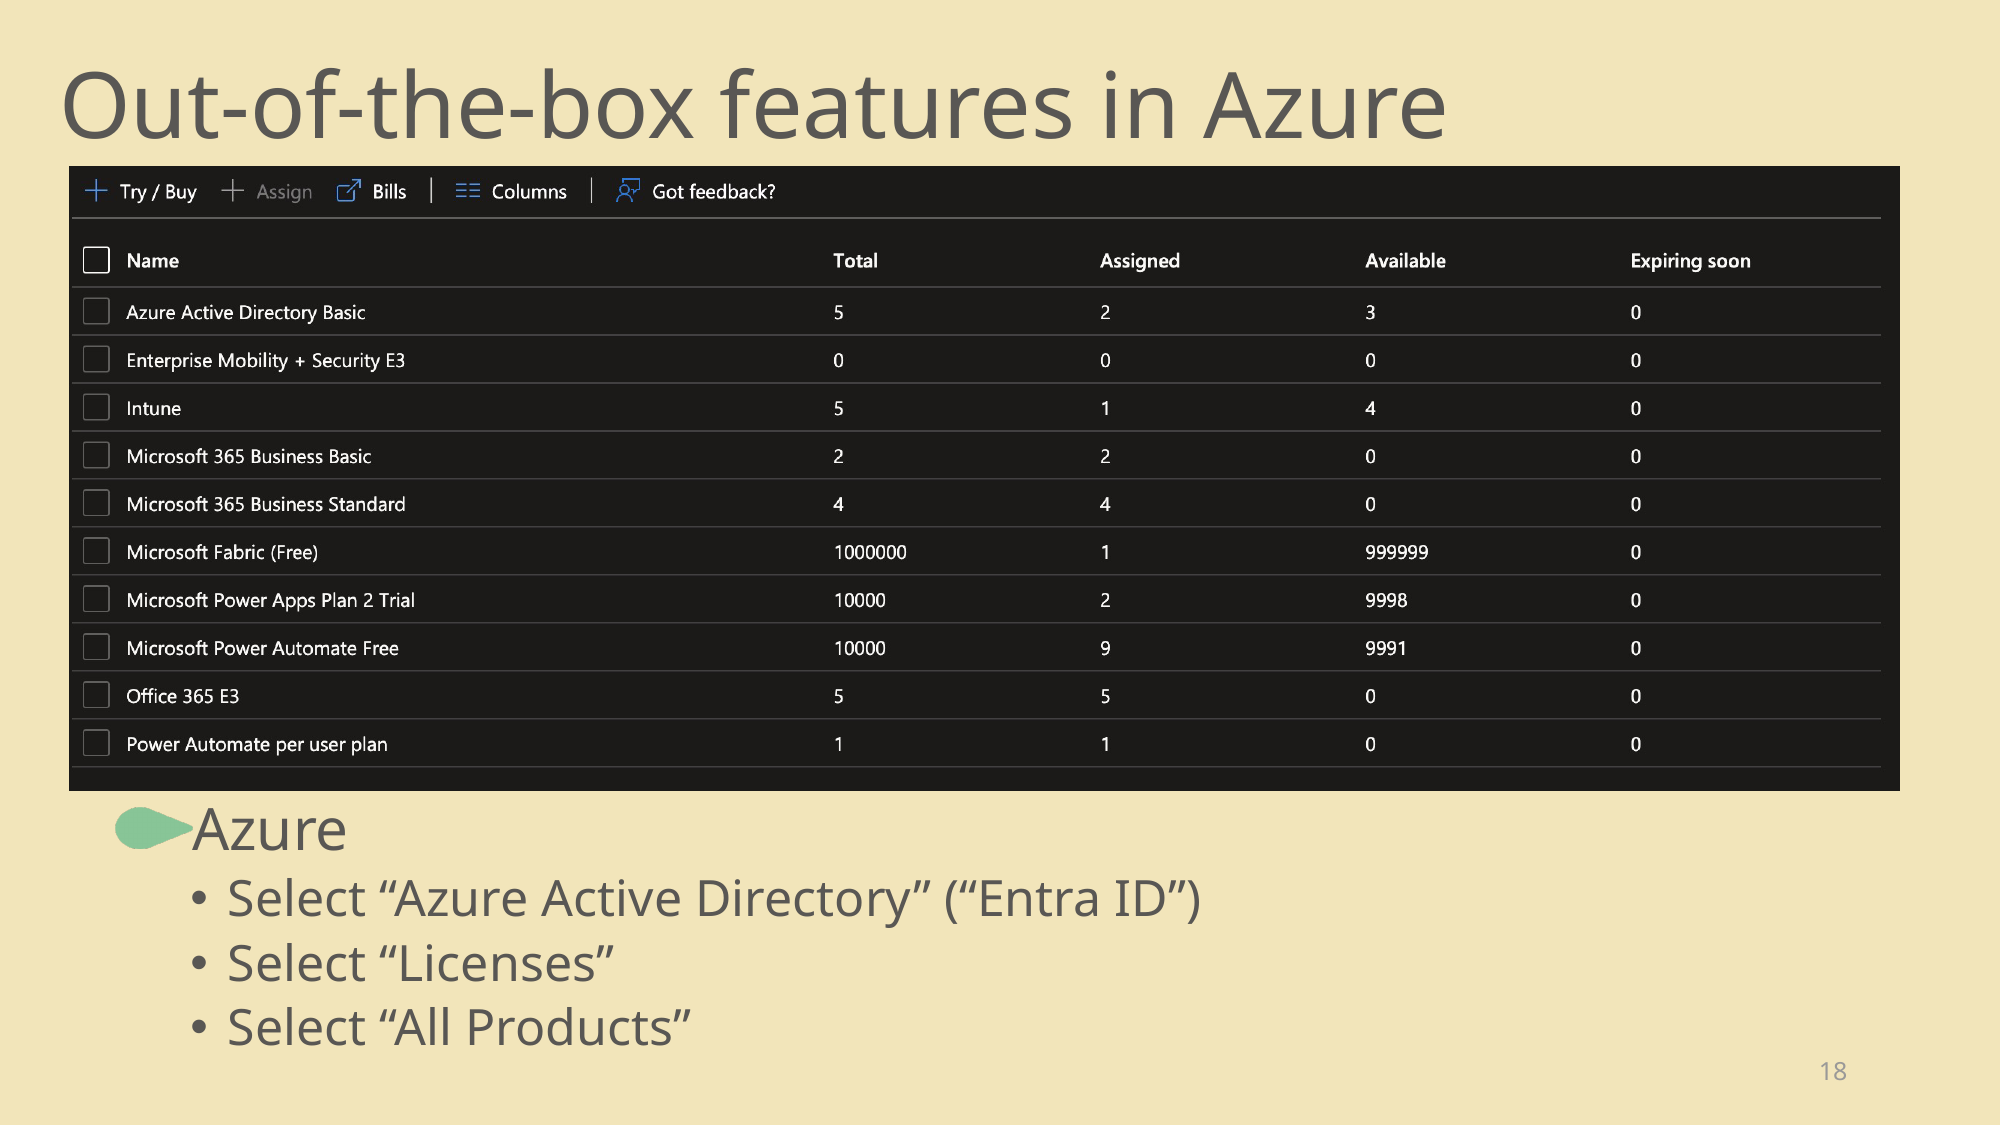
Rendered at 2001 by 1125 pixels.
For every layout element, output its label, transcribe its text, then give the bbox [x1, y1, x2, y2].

title Out-of-the-box features in Azure [44, 0, 1770, 218]
picture [115, 807, 193, 849]
text_box Azure Select “Azure Active Directory” (“Entra ID”) Select “Licenses” Select “All Products” [100, 792, 1908, 1116]
picture [69, 166, 1900, 791]
slide_number 18 [1412, 1042, 1863, 1103]
